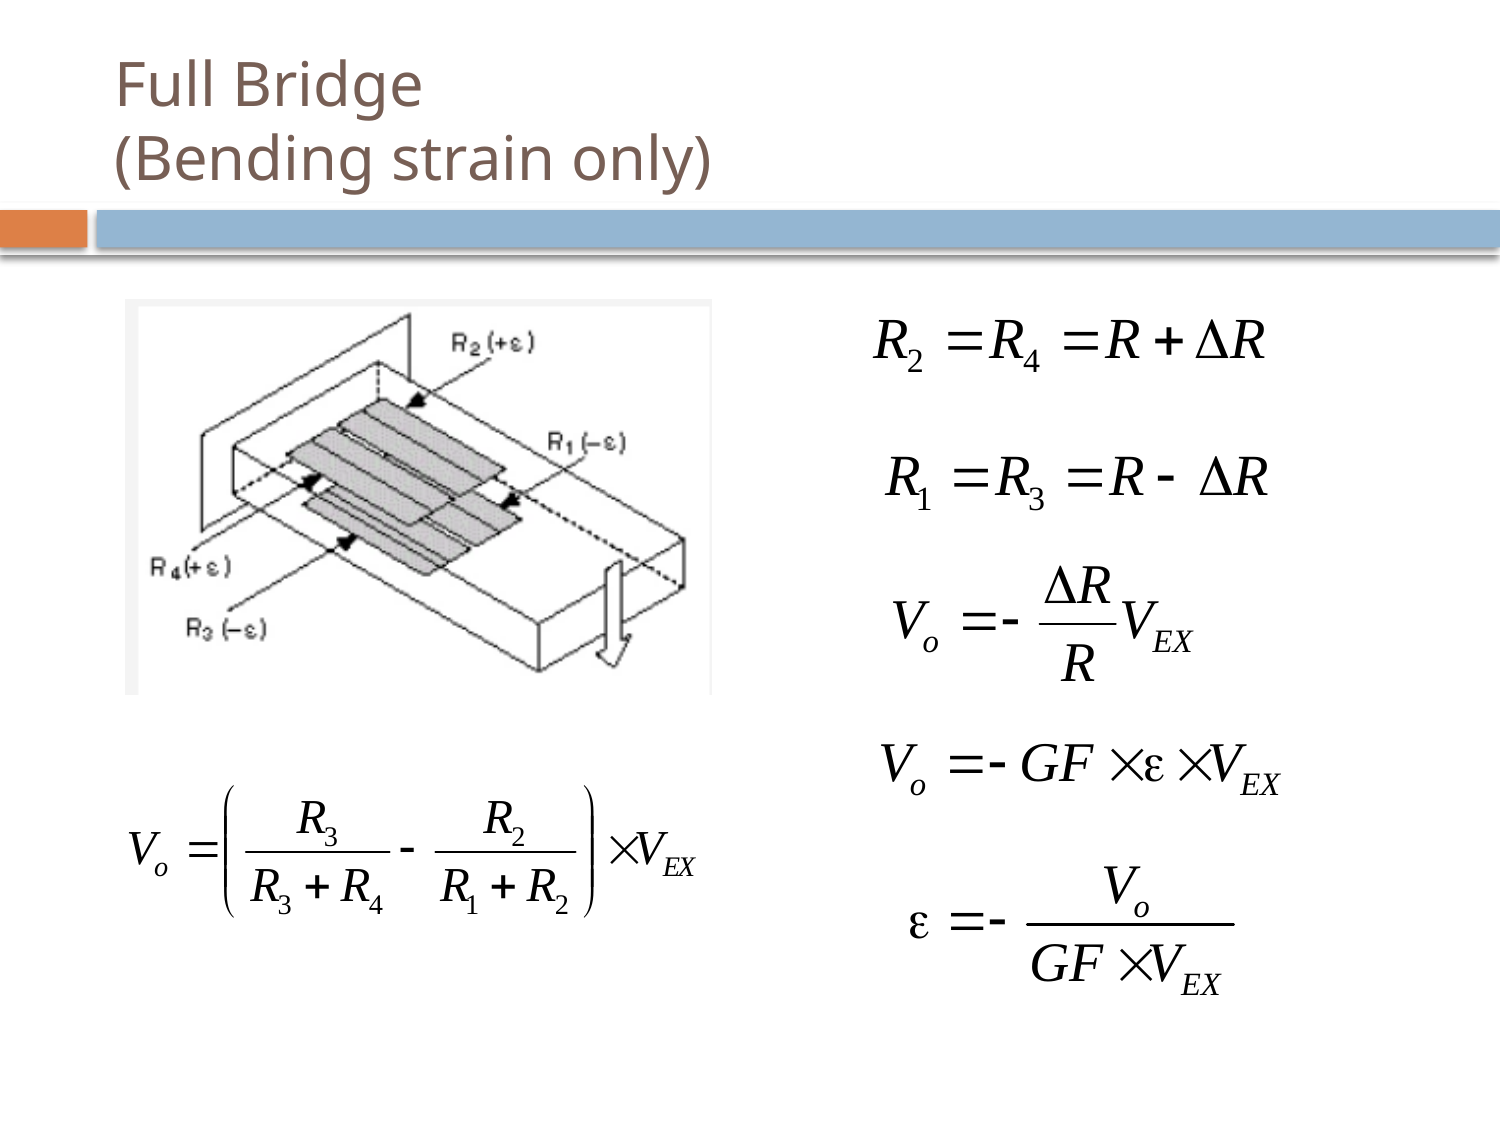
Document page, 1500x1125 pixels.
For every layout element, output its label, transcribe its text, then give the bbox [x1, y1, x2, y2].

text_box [862, 299, 1276, 383]
title Full Bridge (Bending strain only) [99, 37, 1438, 200]
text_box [874, 437, 1279, 526]
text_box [874, 724, 1297, 810]
picture [124, 299, 713, 695]
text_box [887, 549, 1211, 695]
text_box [123, 774, 713, 930]
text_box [899, 849, 1245, 1009]
